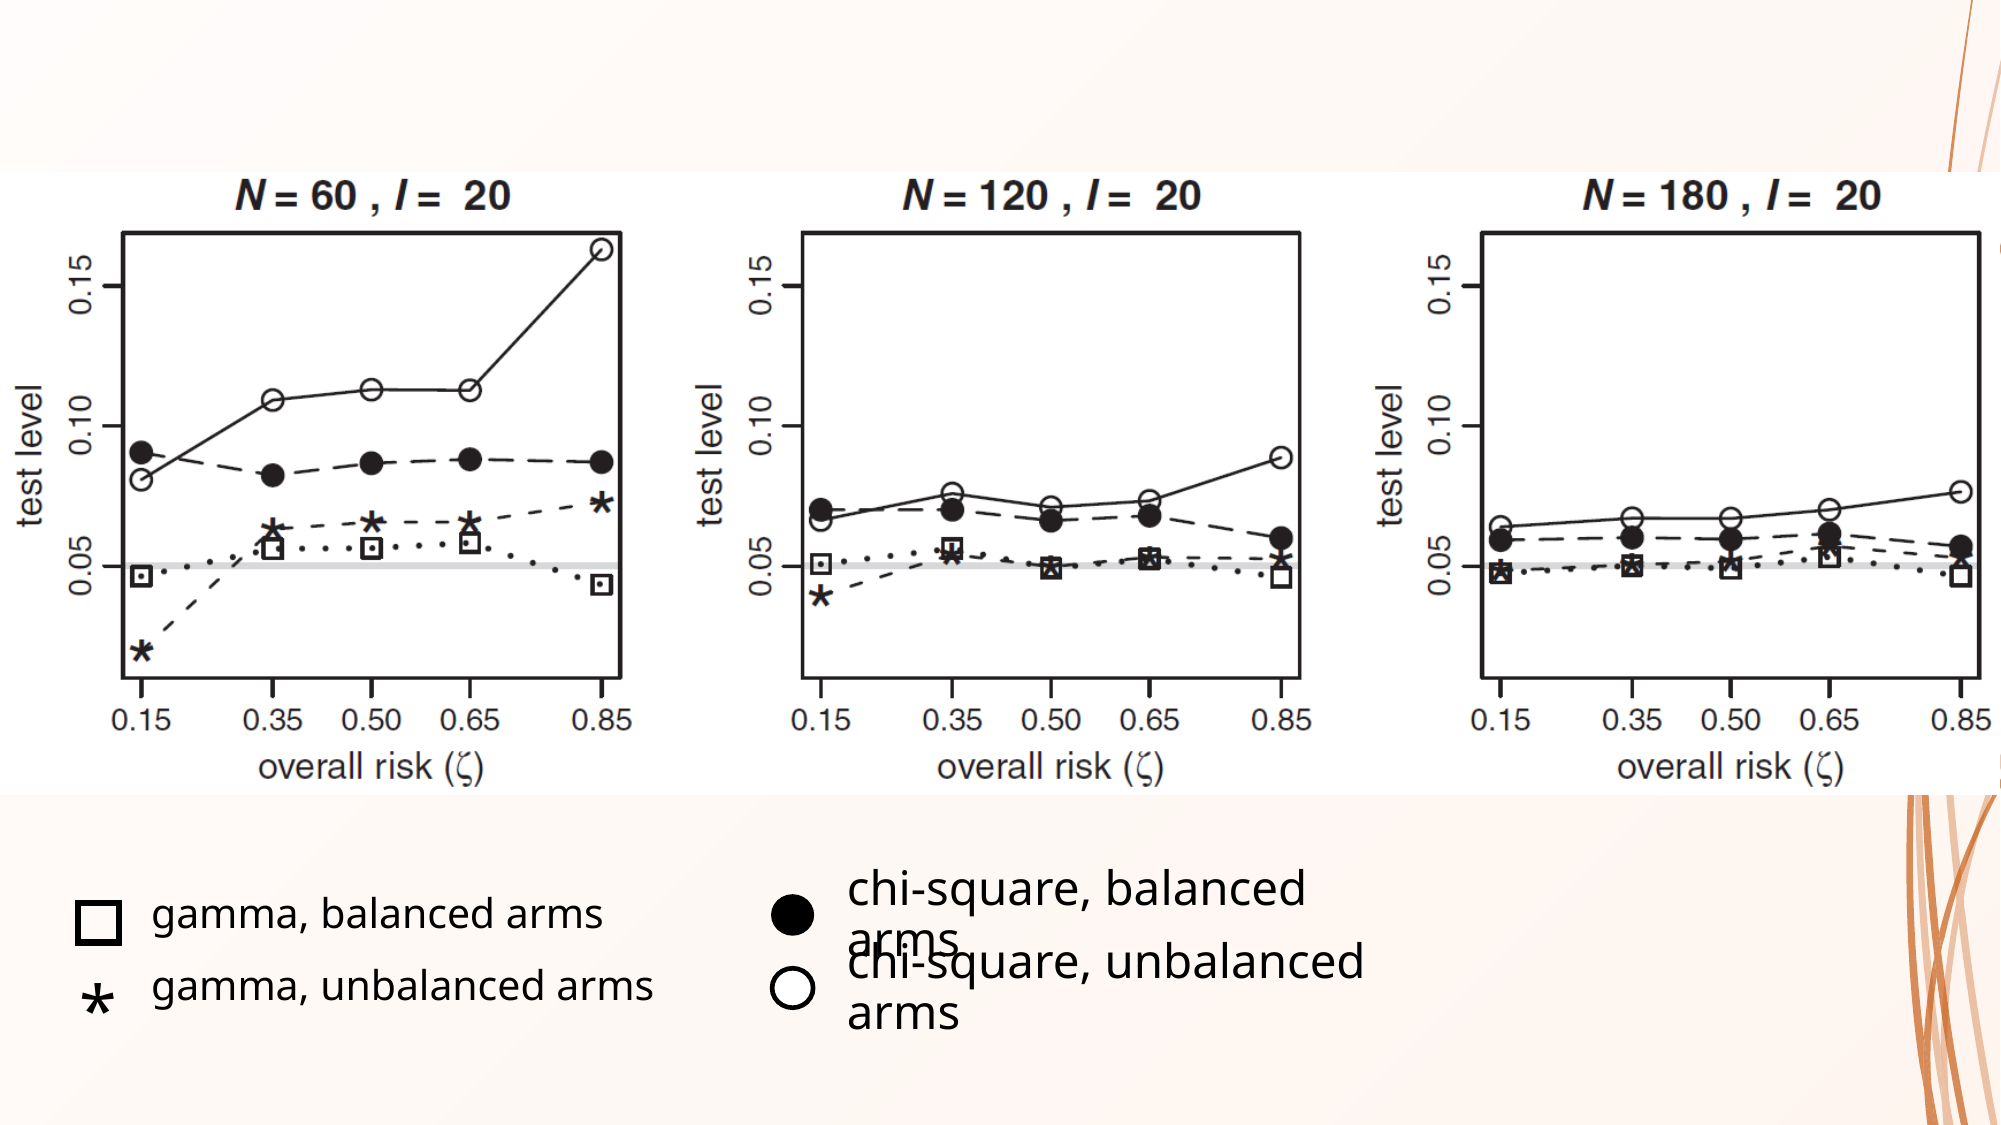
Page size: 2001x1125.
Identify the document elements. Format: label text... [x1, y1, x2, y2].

text_box gamma, balanced arms [135, 871, 640, 942]
text_box chi-square, unbalanced arms [831, 929, 1492, 1048]
text_box * [64, 968, 132, 1058]
picture [0, 172, 2000, 795]
text_box chi-square, balanced arms [831, 856, 1413, 929]
text_box [771, 967, 815, 1009]
text_box gamma, unbalanced arms [135, 942, 717, 1032]
text_box [77, 902, 120, 943]
text_box [771, 894, 815, 936]
